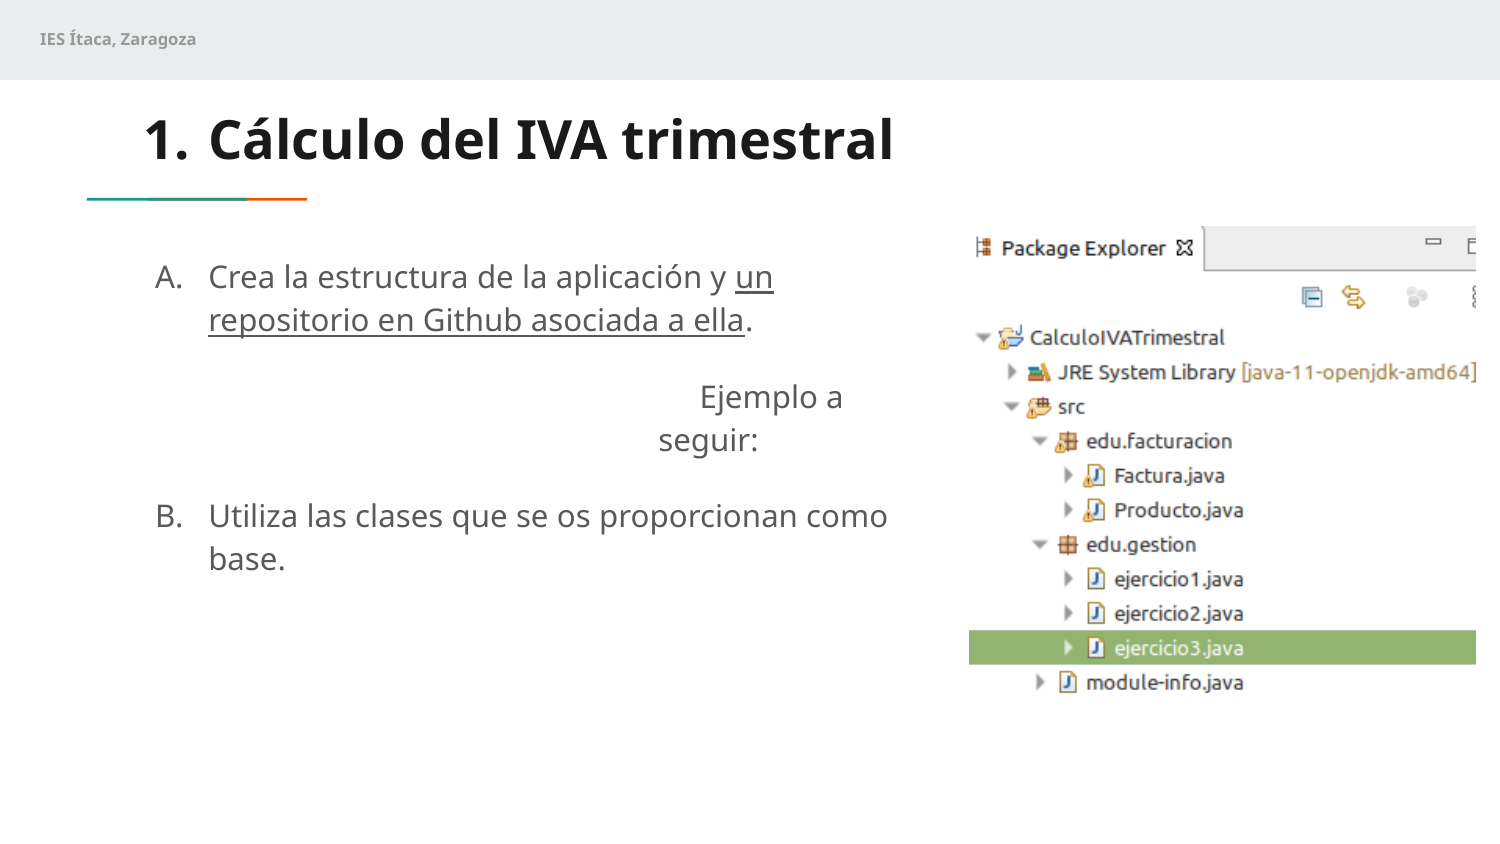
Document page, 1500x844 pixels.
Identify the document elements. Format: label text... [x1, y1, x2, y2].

list Crea la estructura de la aplicación y un repositorio en Github asociada a ella. Ejemplo a seguir: Utiliza las clases que se os proporcionan como base. [118, 236, 948, 767]
picture [969, 226, 1476, 701]
title Cálculo del IVA trimestral [118, 90, 1388, 189]
